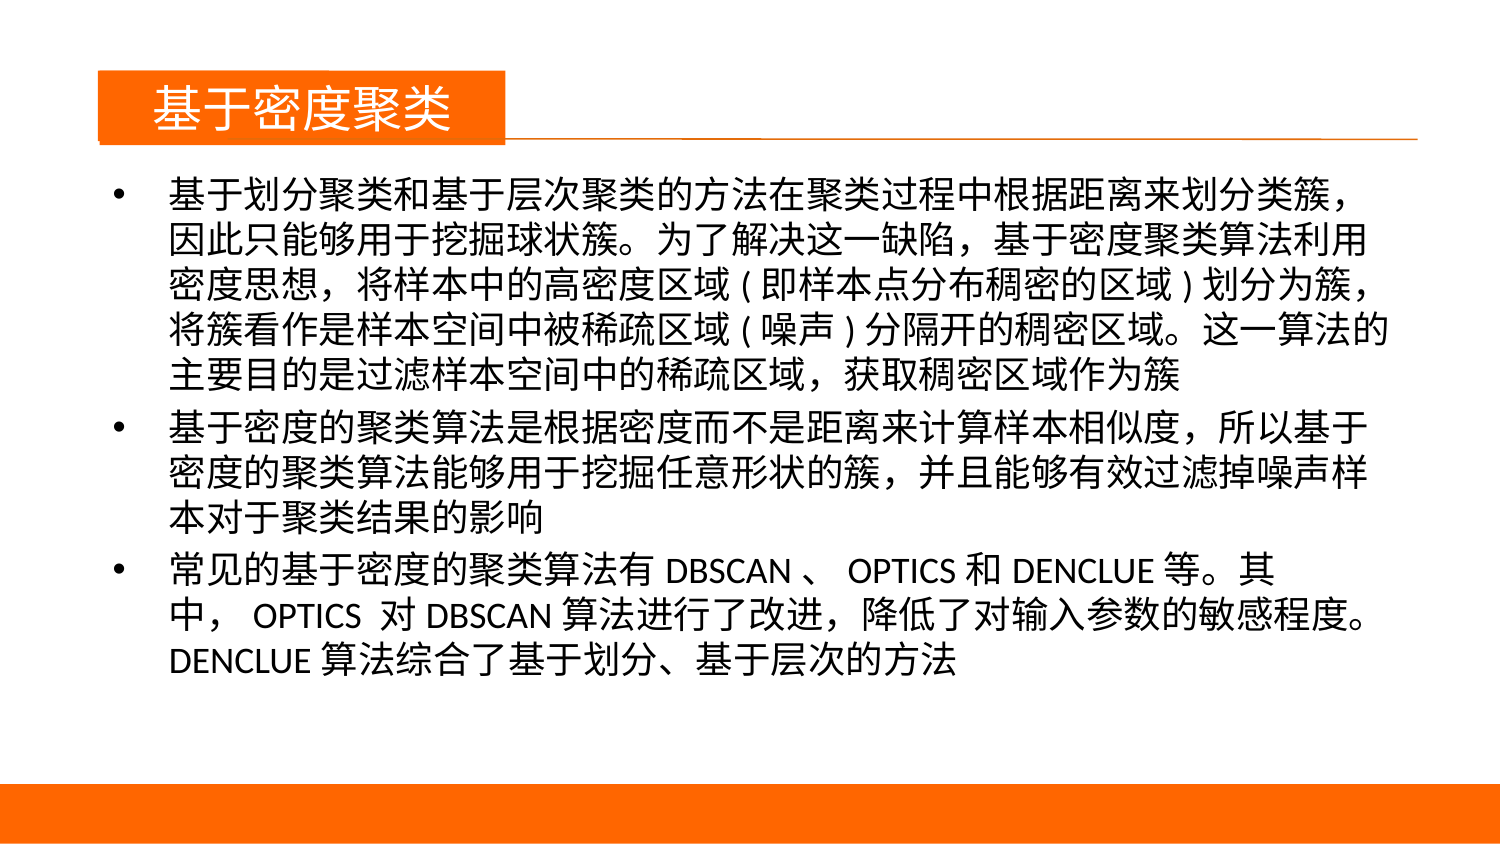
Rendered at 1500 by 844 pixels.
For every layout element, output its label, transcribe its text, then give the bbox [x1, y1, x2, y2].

text_box 基于密度聚类 [99, 70, 506, 146]
text_box [96, 68, 331, 143]
text_box 基于划分聚类和基于层次聚类的方法在聚类过程中根据距离来划分类簇，因此只能够用于挖掘球状簇。为了解决这一缺陷，基于密度聚类算法利用密度思想，将样本中的高密度区域(即样本点分布稠密的区域)划分为簇，将簇看作是样本空间中被稀疏区域(噪声)分隔开的稠密区域。这一算法的主要目的是过滤样本空间中的稀疏区域，获取稠密区域作为簇 基于密度的聚类算法是根据密度而不是距离来计算样本相似度，所以基于密度的聚类算法能够用于挖掘任意形状的簇，并且能够有效过滤掉噪声样本对于聚类结果的影响 常见的基于密度的聚类算法有DBSCAN、OPTICS和DENCLUE等。其中，OPTICS 对DBSCAN算法进行了改进，降低了对输入参数的敏感程度。DENCLUE算法综合了基于划分、基于层次的方法 [97, 164, 1418, 689]
text_box [0, 782, 1500, 844]
